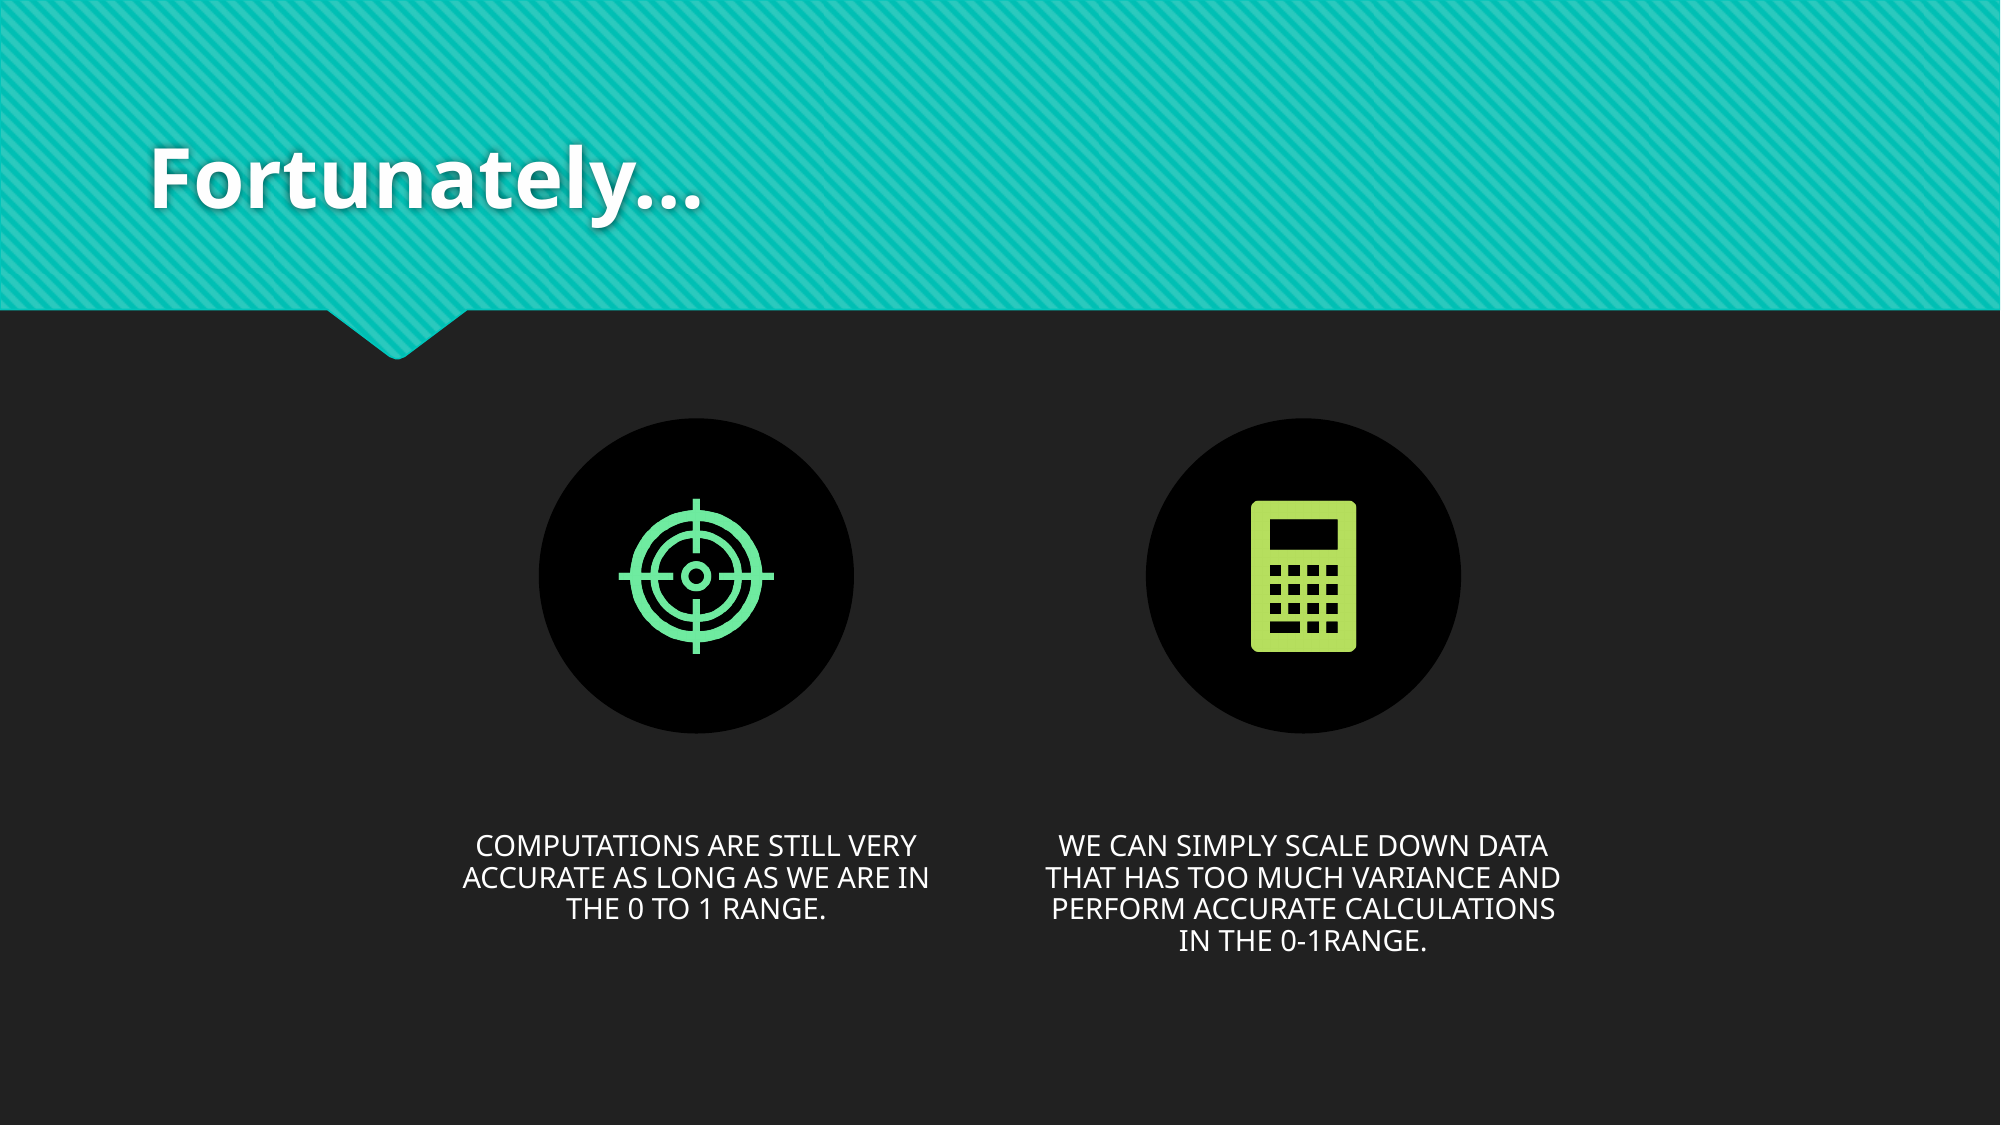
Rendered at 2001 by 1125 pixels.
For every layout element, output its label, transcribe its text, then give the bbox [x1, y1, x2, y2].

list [134, 417, 1866, 962]
title Fortunately… [132, 73, 1868, 233]
